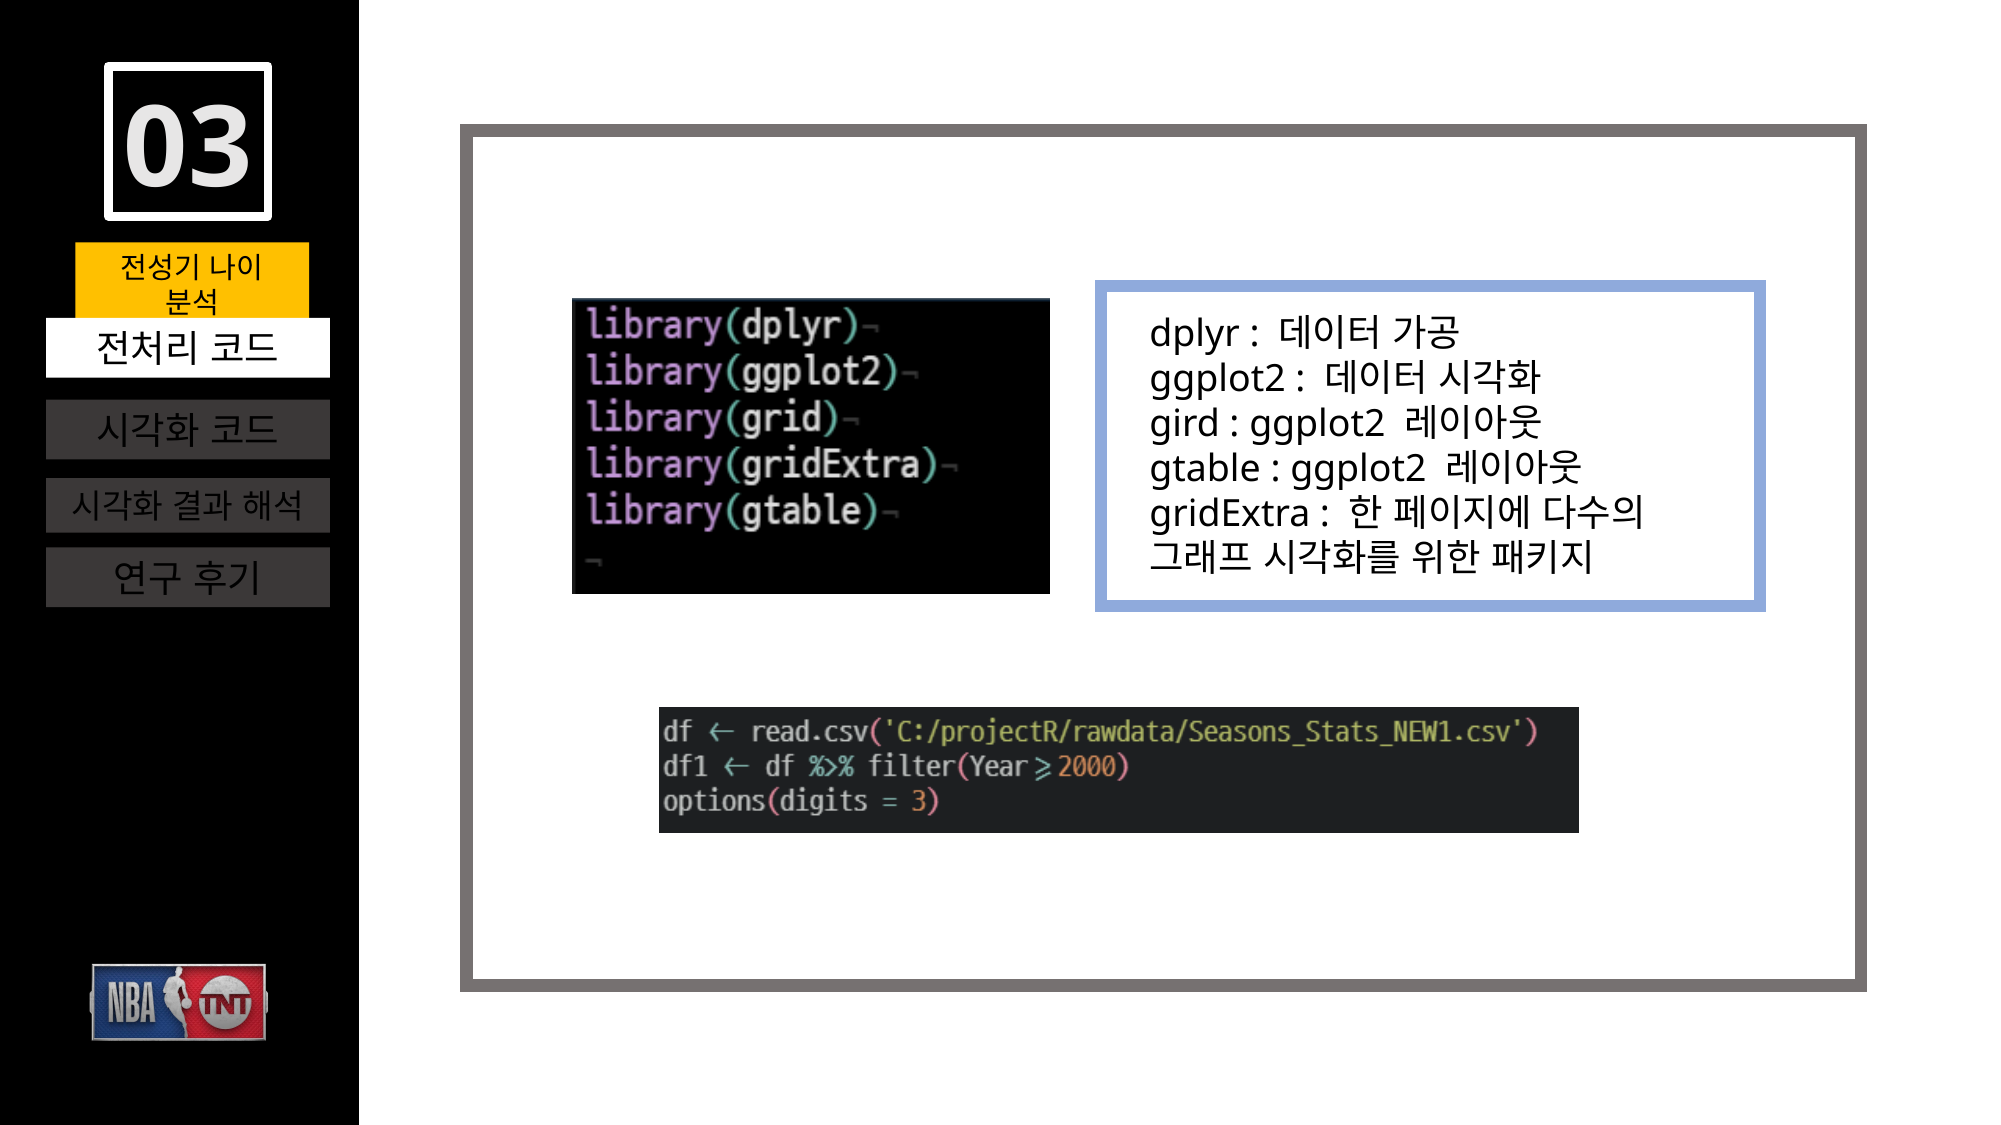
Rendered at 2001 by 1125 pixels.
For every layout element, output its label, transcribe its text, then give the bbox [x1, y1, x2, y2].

text_box 시각화 코드 [46, 399, 330, 460]
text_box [1101, 286, 1761, 606]
text_box 전성기 나이 분석 [75, 242, 310, 317]
text_box 전처리 코드 [46, 317, 330, 378]
text_box [0, 0, 359, 1125]
picture [572, 298, 1050, 594]
text_box 시각화 결과 해석 [46, 478, 330, 533]
text_box 연구 후기 [46, 547, 330, 608]
picture [659, 707, 1579, 833]
text_box 03 [108, 66, 268, 217]
picture [68, 889, 289, 1115]
text_box [466, 129, 1862, 986]
